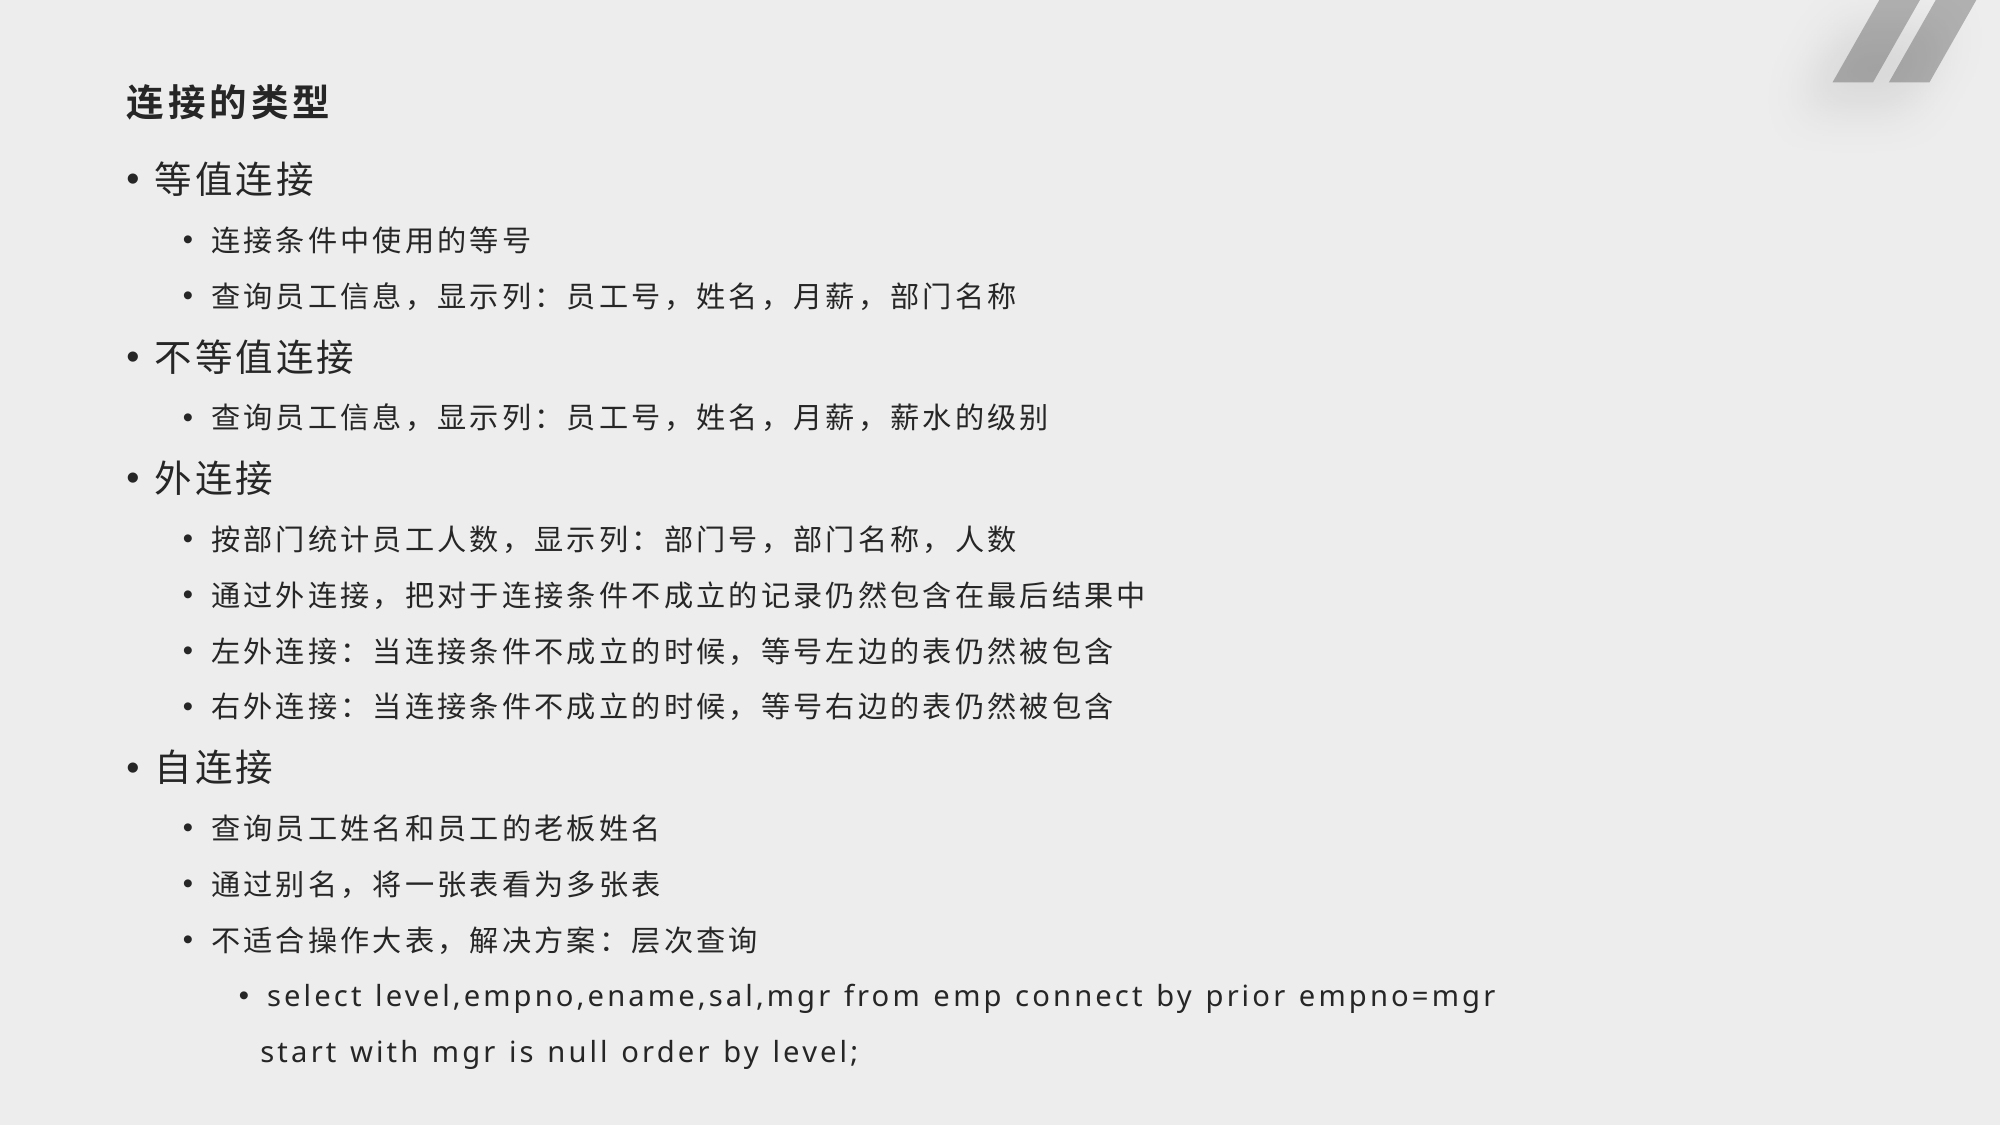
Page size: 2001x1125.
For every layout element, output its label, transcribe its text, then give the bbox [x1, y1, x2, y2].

list 等值连接 连接条件中使用的等号 查询员工信息，显示列：员工号，姓名，月薪，部门名称 不等值连接 查询员工信息，显示列：员工号，姓名，月薪，薪水的级别 外连接 按部门统计员工人数，显示列：部门号，部门名称，人数 通过外连接，把对于连接条件不成立的记录仍然包含在最后结果中 左外连接：当连接条件不成立的时候，等号左边的表仍然被包含 右外连接：当连接条件不成立的时候，等号右边的表仍然被包含 自连接 查询员工姓名和员工的老板姓名 通过别名，将一张表看为多张表 不适合操作大表，解决方案：层次查询 select level,empno,ename,sal,mgr from emp connect by prior empno=mgr start with mgr is null order by level; [109, 156, 1891, 1041]
title 连接的类型 [109, 72, 1891, 146]
